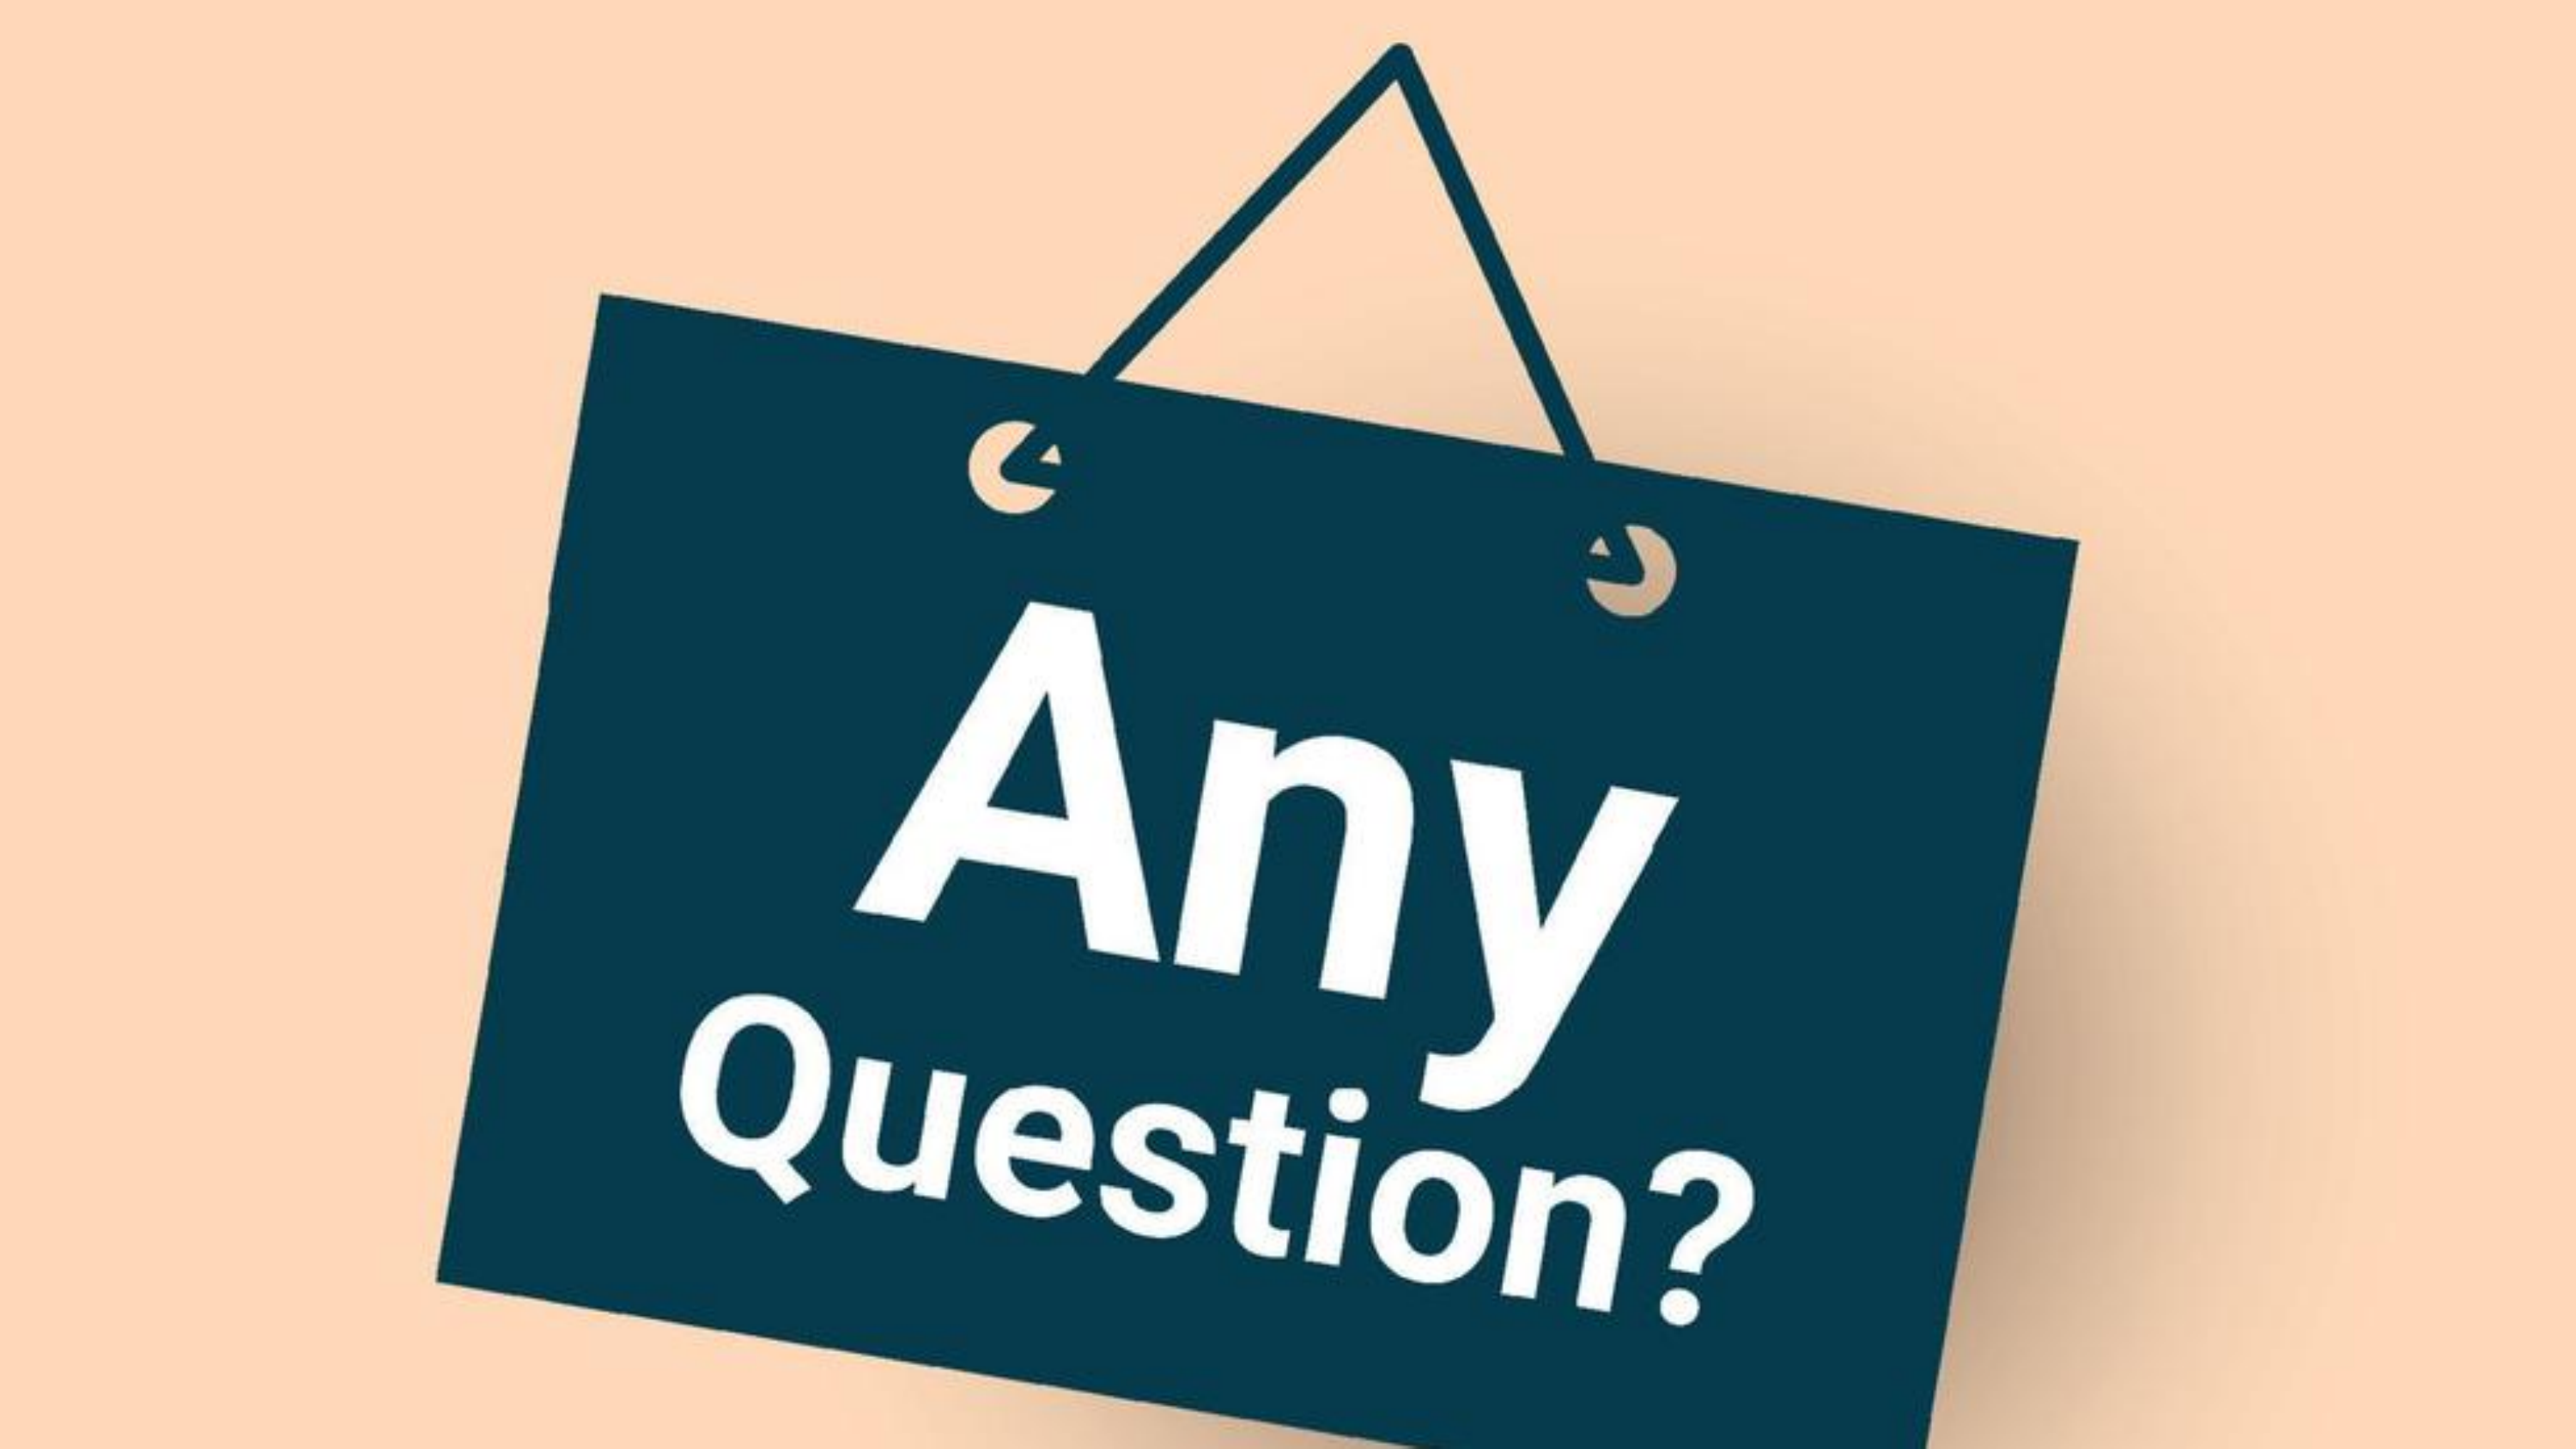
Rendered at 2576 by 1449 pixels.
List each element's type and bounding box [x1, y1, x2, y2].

text_box [0, 0, 2576, 1449]
